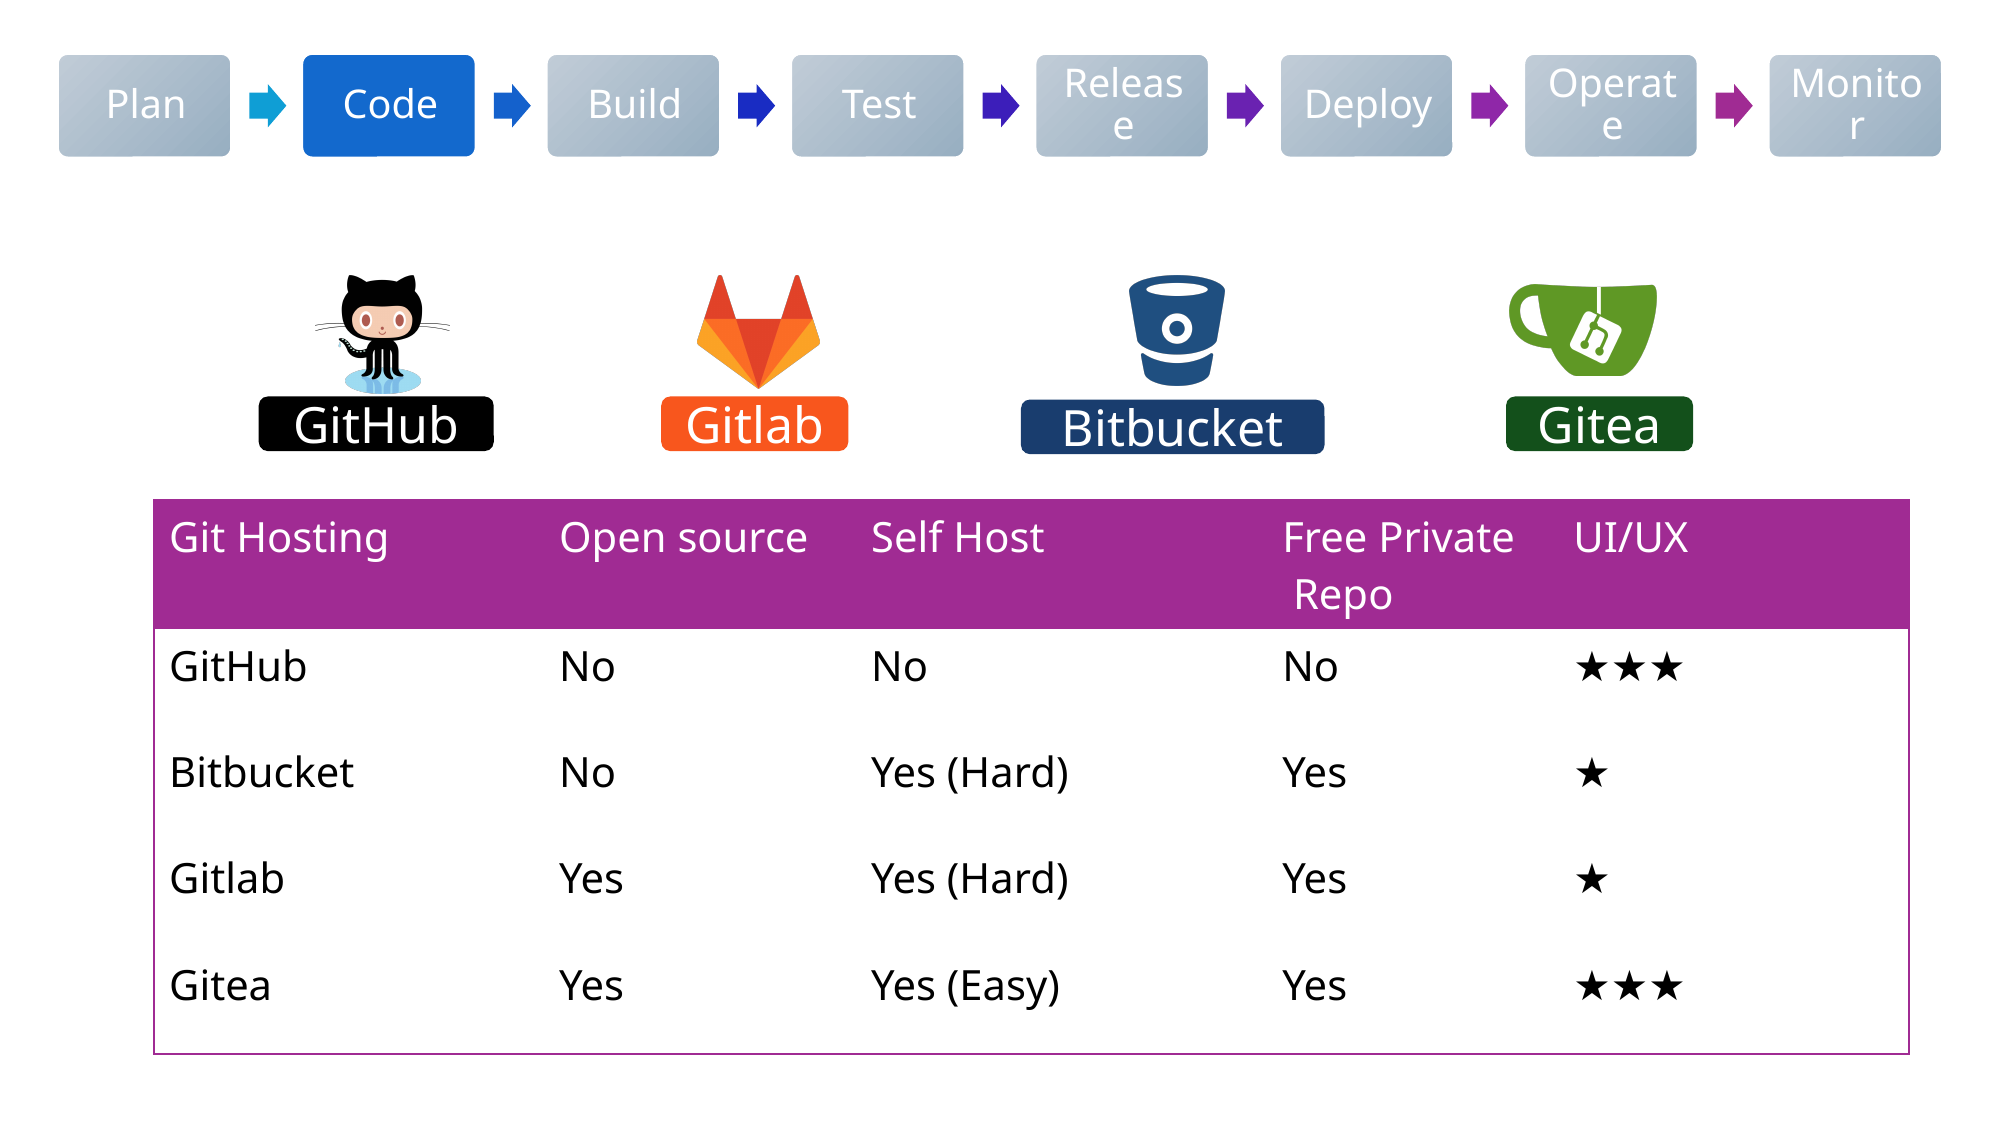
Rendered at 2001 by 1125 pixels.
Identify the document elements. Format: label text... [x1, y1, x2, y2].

table_cell Gitlab [155, 842, 544, 948]
table_cell Yes [1267, 842, 1558, 948]
table_header Self Host [856, 501, 1267, 629]
table_header Git Hosting [155, 501, 544, 629]
table_cell ★★★ [1558, 948, 1908, 1053]
table_header Open source [544, 501, 856, 629]
table_cell No [544, 629, 856, 735]
table_cell Bitbucket [155, 735, 544, 842]
table_cell ★★★ [1558, 629, 1908, 735]
table_cell No [544, 735, 856, 842]
table_header UI/UX [1558, 501, 1908, 629]
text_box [56, 32, 1944, 179]
table_cell ★ [1558, 842, 1908, 948]
table_cell GitHub [155, 629, 544, 735]
table_cell Yes (Hard) [856, 735, 1267, 842]
table_cell Yes [1267, 735, 1558, 842]
table_cell ★ [1558, 735, 1908, 842]
table_header Free Private Repo [1267, 501, 1558, 629]
table_cell Yes [544, 948, 856, 1053]
table_cell No [856, 629, 1267, 735]
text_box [258, 275, 1694, 455]
table_cell Yes [544, 842, 856, 948]
table_cell Yes [1267, 948, 1558, 1053]
table_cell No [1267, 629, 1558, 735]
table_cell Yes (Easy) [856, 948, 1267, 1053]
table_cell Yes (Hard) [856, 842, 1267, 948]
table_cell Gitea [155, 948, 544, 1053]
